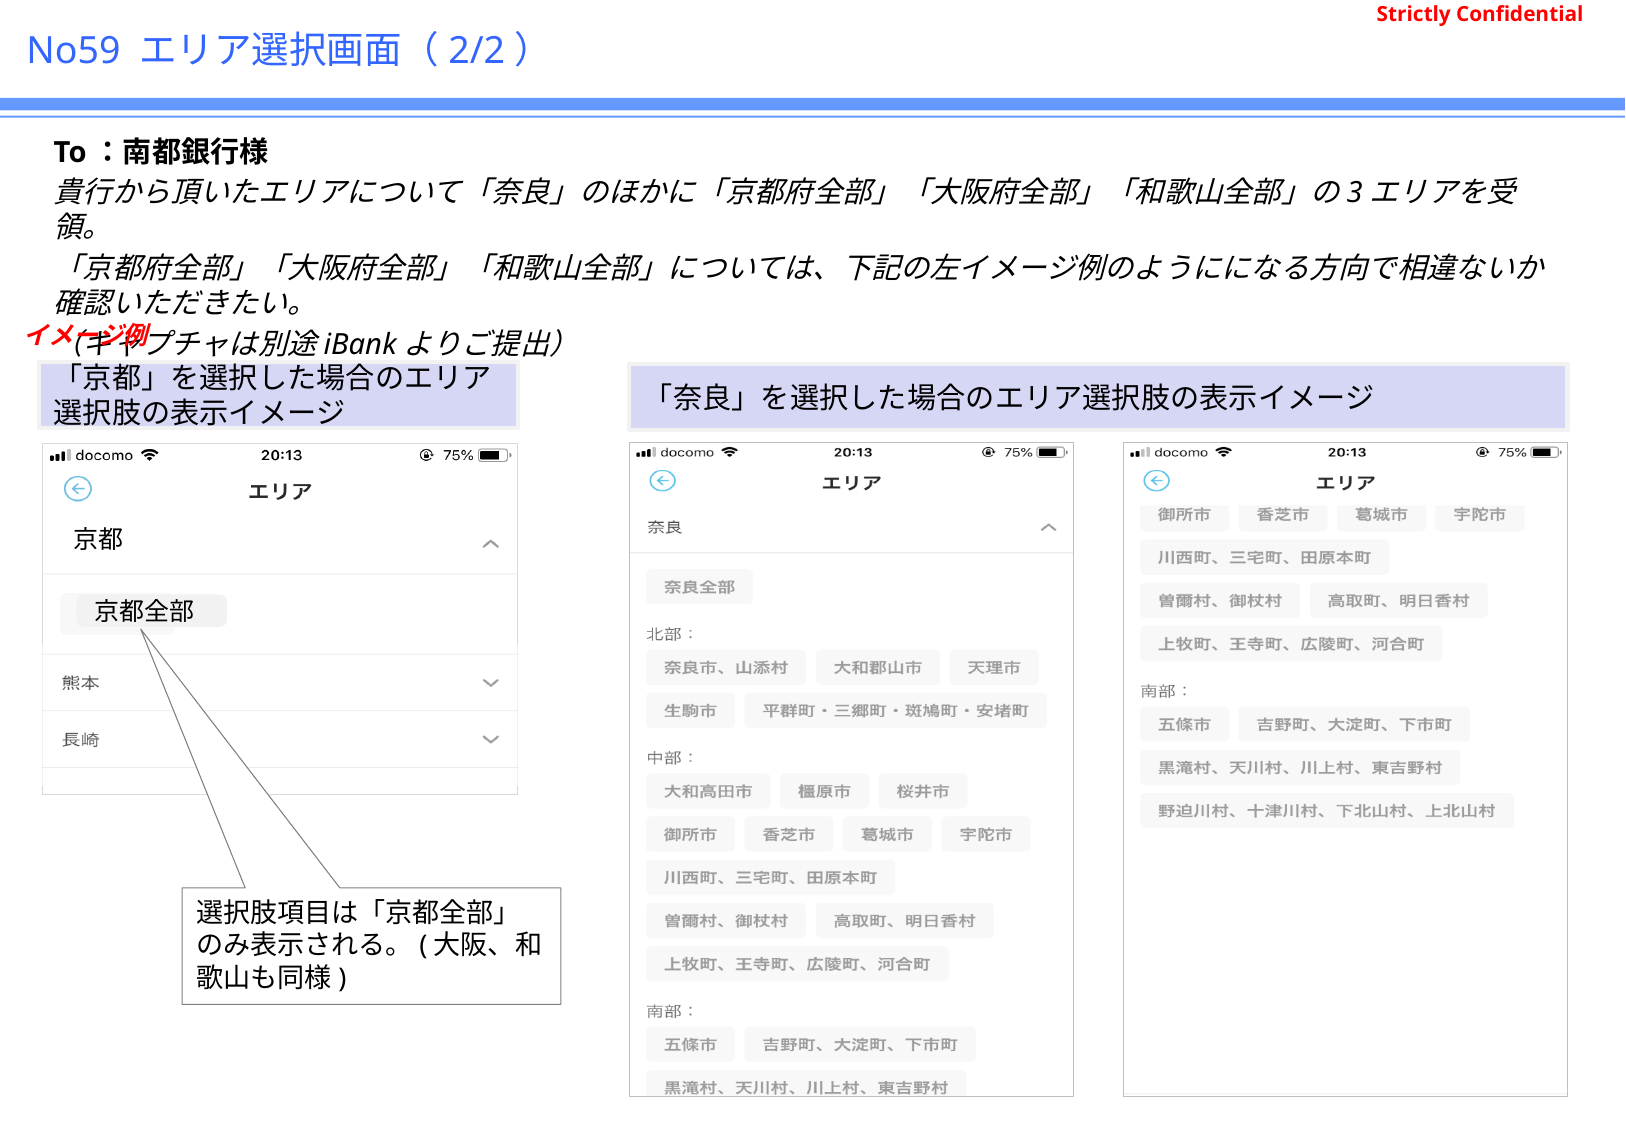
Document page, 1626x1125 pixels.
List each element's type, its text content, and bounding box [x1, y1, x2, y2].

text_box イメージ例 [8, 311, 163, 357]
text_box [38, 361, 1568, 1097]
title No59 エリア選択画面（2/2） [11, 9, 1569, 87]
list To：南都銀行様 貴行から頂いたエリアについて「奈良」のほかに「京都府全部」「大阪府全部」「和歌山全部」の3エリアを受領。 「京都府全部」「大阪府全部」「和歌山全部」については、下記の左イメージ例のようにになる方向で相違ないか確認いただきたい。 （キャプチャは別途iBankよりご提出） [38, 125, 1587, 291]
